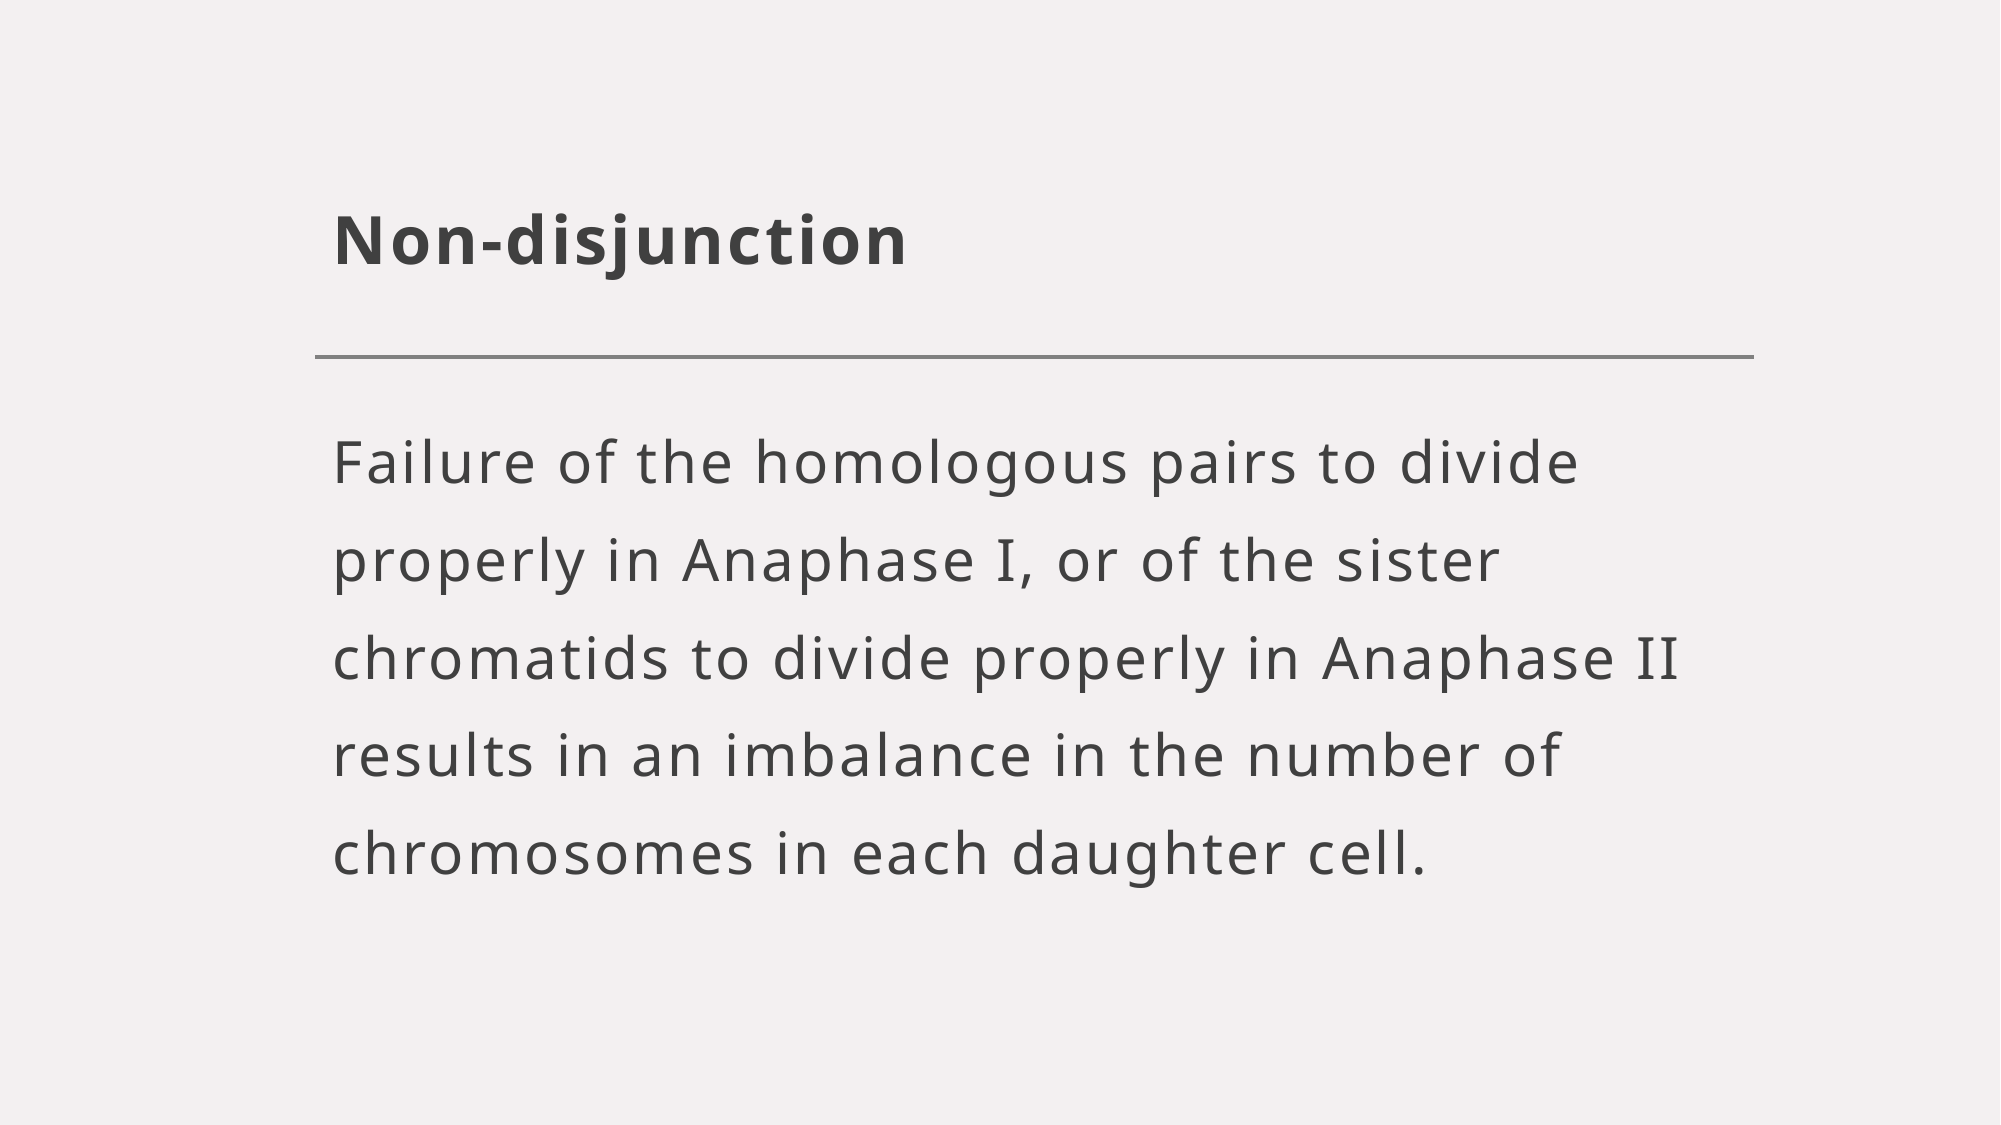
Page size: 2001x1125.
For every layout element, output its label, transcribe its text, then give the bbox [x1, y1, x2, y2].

list Failure of the homologous pairs to divide properly in Anaphase I, or of the sister chromatids to divide properly in Anaphase II results in an imbalance in the number of chromosomes in each daughter cell. [315, 379, 1754, 979]
title Non-disjunction [315, 72, 1754, 294]
